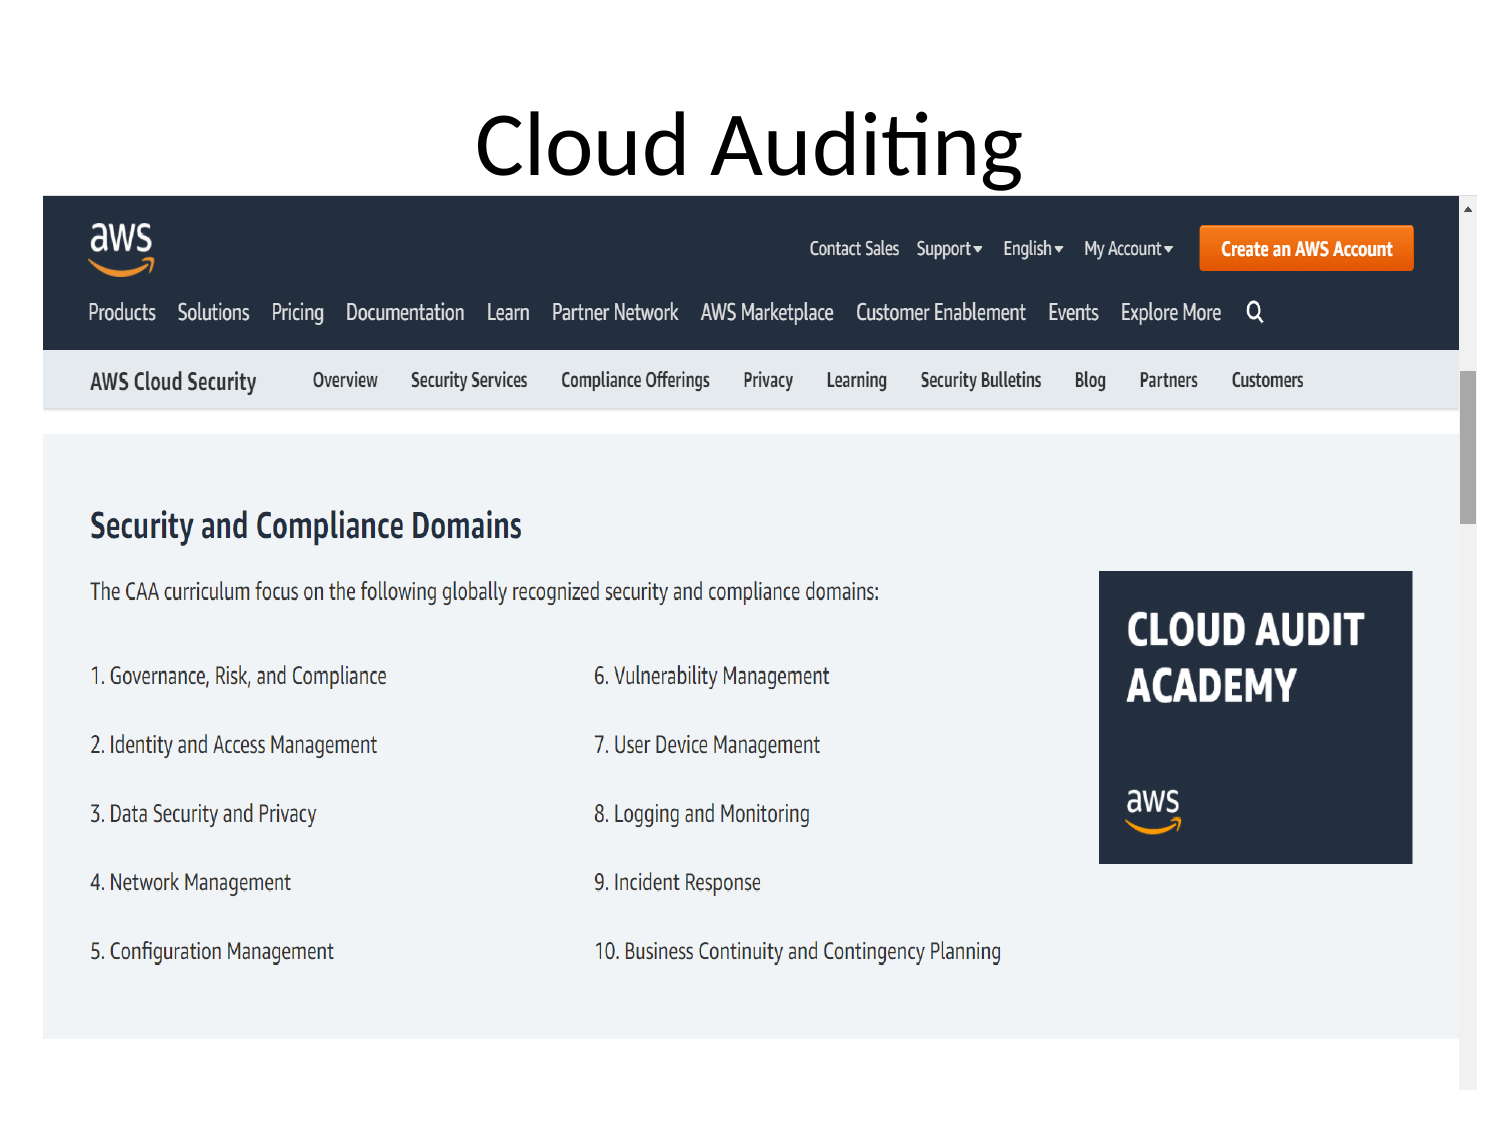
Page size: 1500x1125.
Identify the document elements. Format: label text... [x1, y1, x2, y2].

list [42, 194, 1478, 1090]
title Cloud Auditing [75, 45, 1425, 193]
